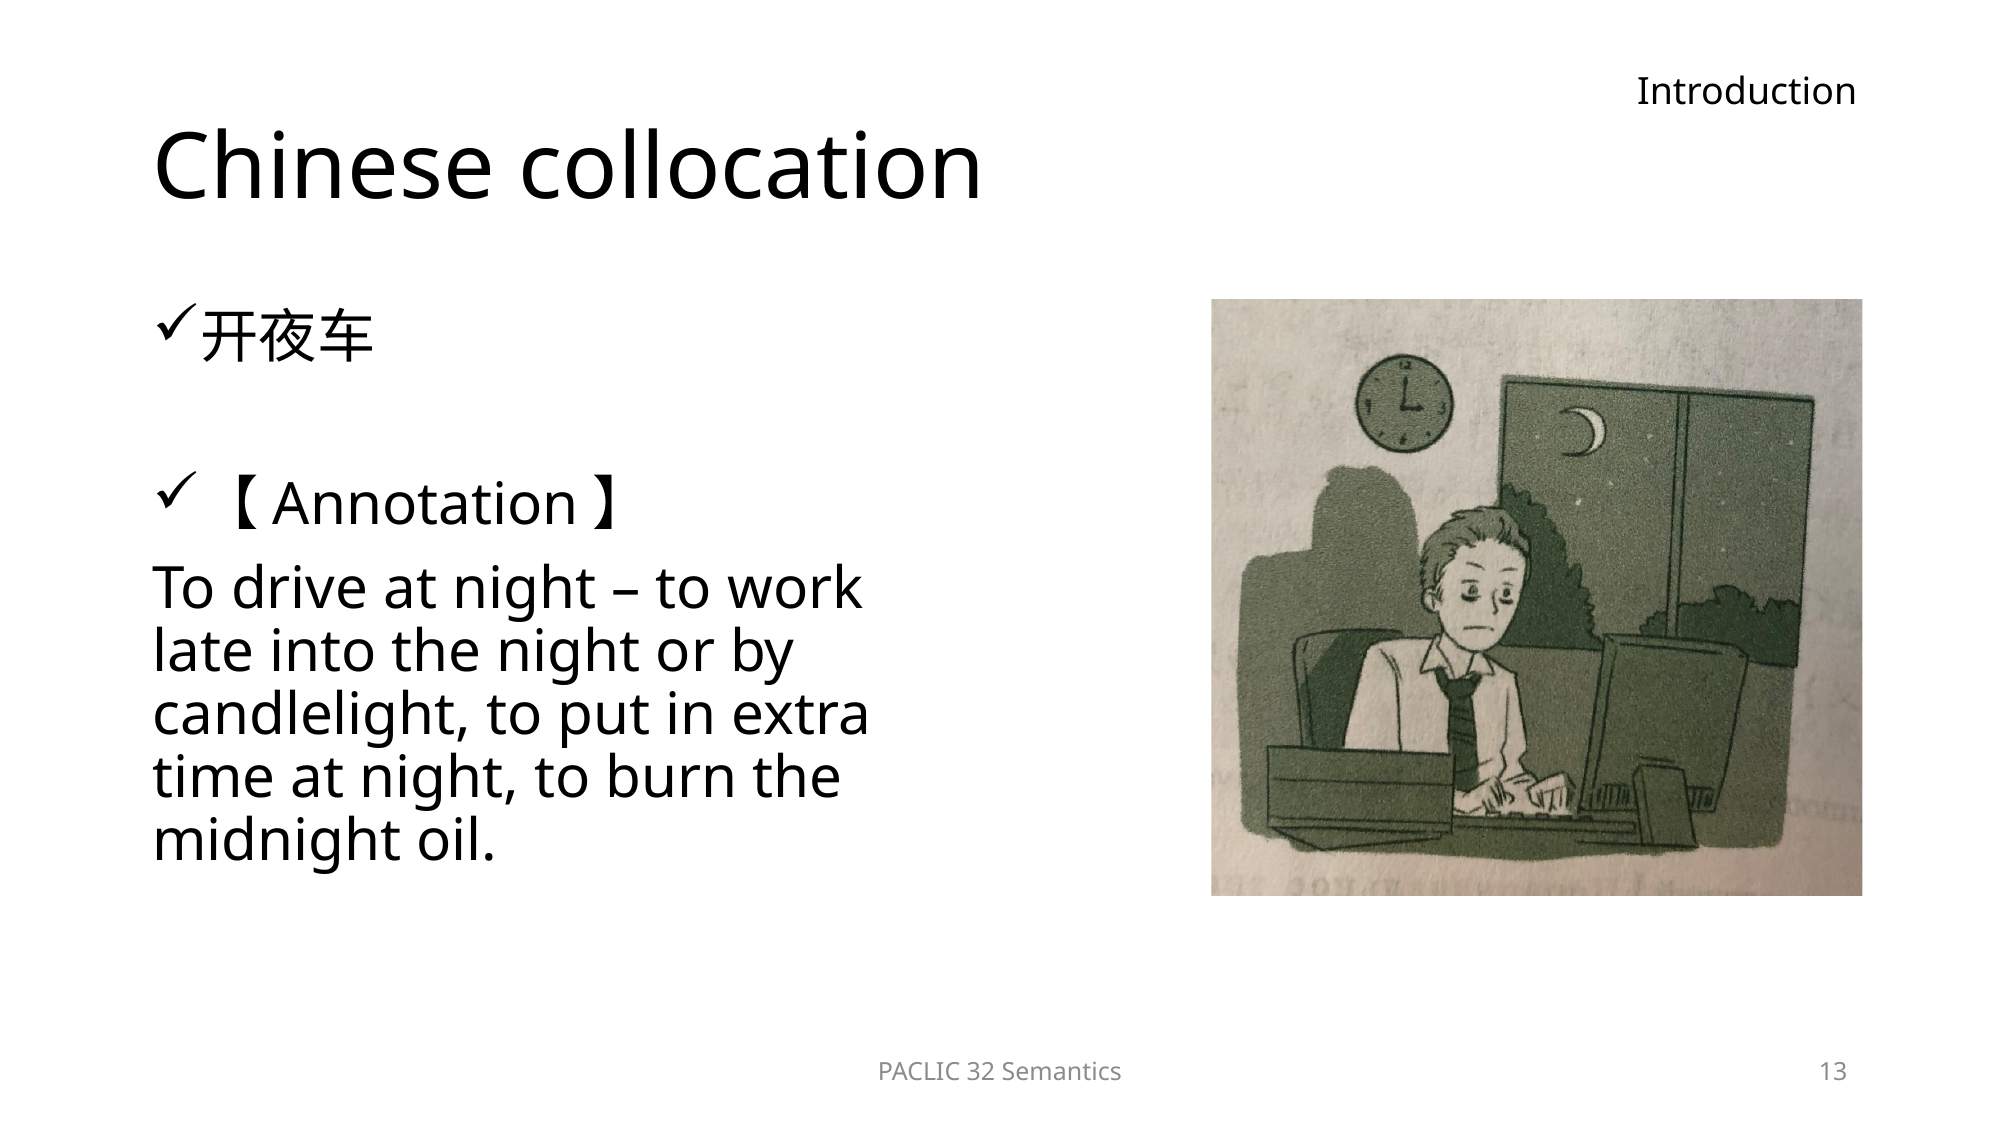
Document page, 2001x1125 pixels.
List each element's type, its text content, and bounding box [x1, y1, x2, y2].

title Chinese collocation [137, 59, 1863, 278]
picture [1836, 299, 1863, 896]
text_box Introduction [1622, 59, 1873, 120]
picture [1211, 299, 1238, 896]
slide_number 13 [1412, 1042, 1863, 1103]
list 开夜车 【Annotation】 To drive at night – to work late into the night or by candlelight, to put in extra time at night, to burn the midnight oil. [137, 299, 988, 1014]
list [1238, 272, 1836, 924]
footer PACLIC 32 Semantics [662, 1042, 1338, 1103]
